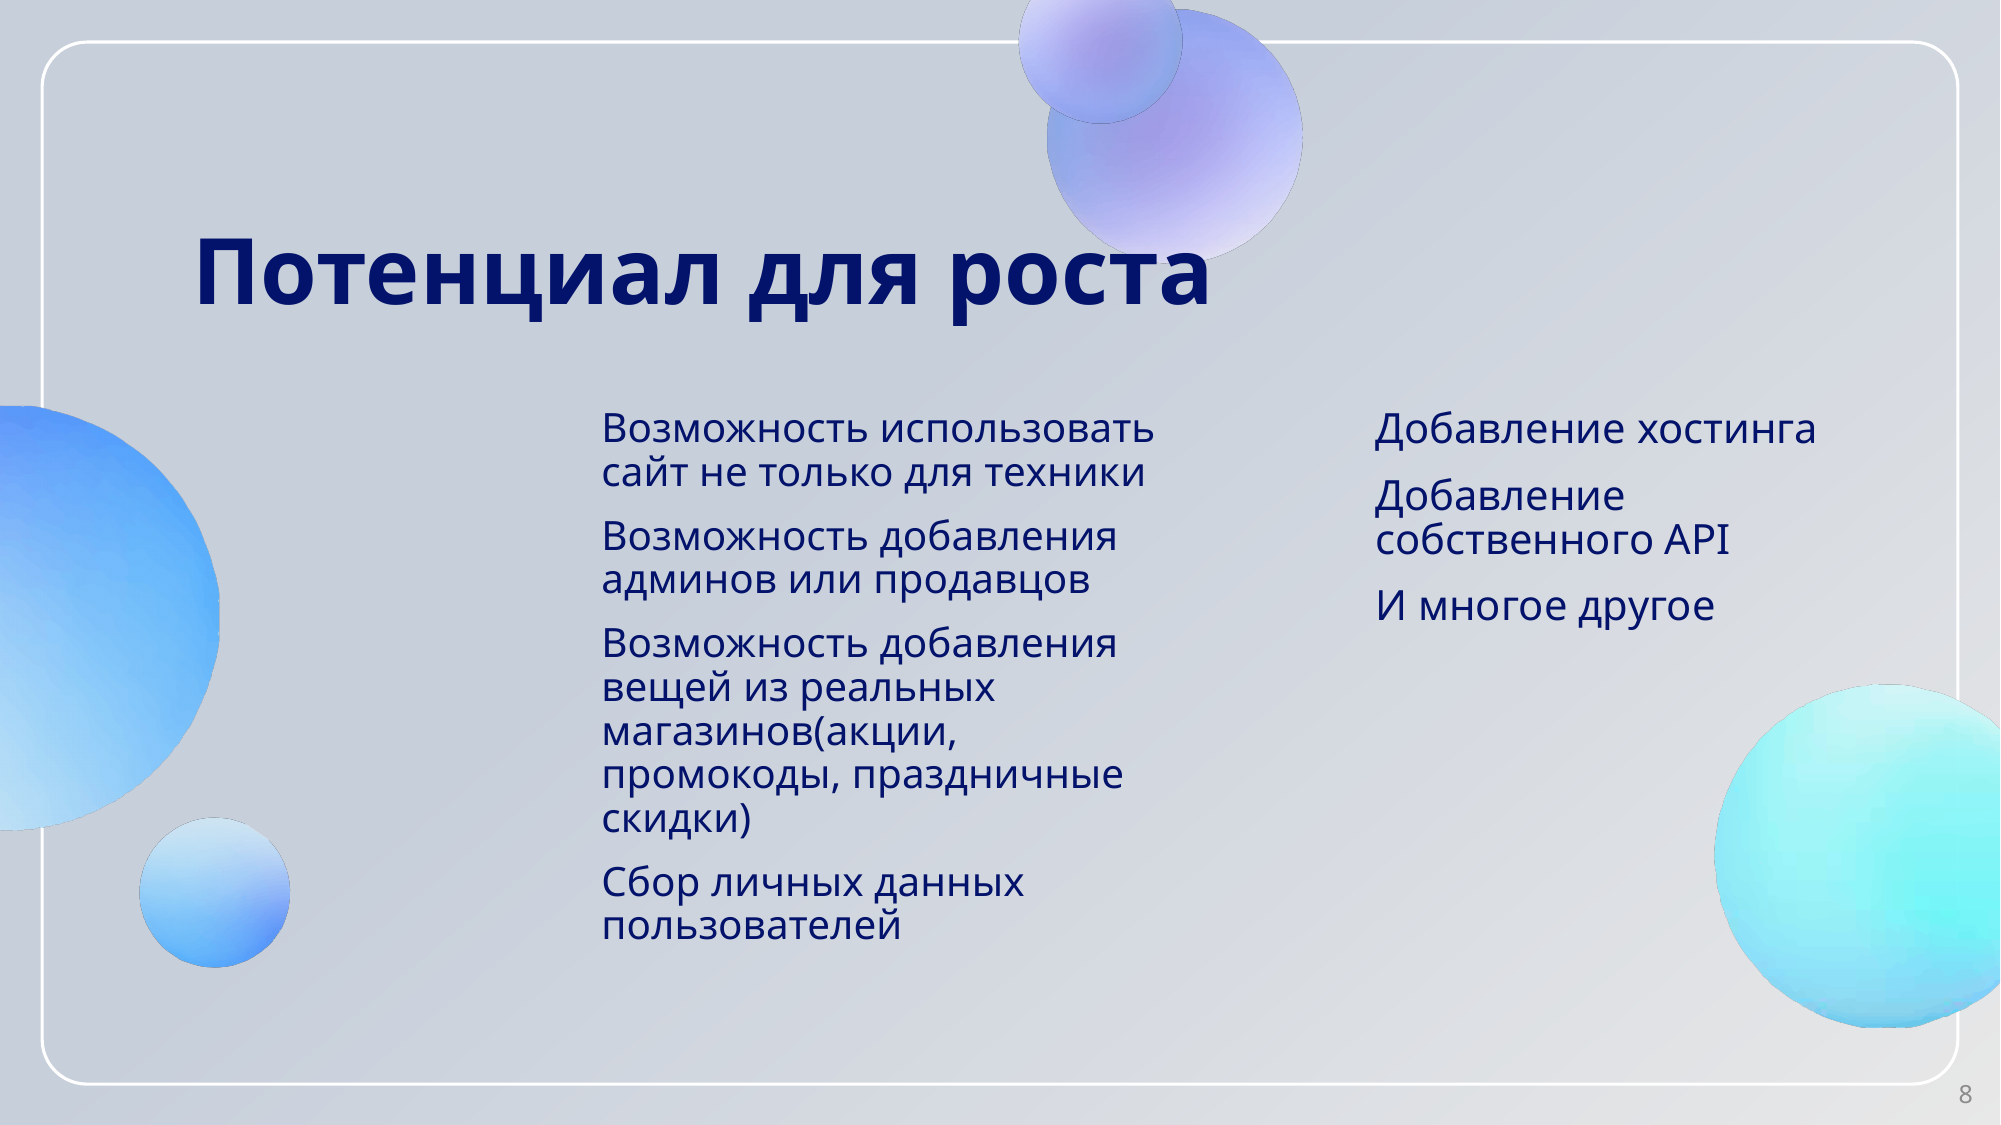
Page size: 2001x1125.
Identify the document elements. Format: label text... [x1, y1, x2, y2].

picture [1018, 0, 1305, 60]
title Потенциал для роста [176, 60, 1863, 332]
list Возможность использовать сайт не только для техники Возможность добавления админов или продавцов Возможность добавления вещей из реальных магазинов(акции, промокоды, праздничные скидки) Сбор личных данных пользователей [586, 400, 1178, 987]
list Добавление хостинга Добавление собственного API И многое другое [1360, 400, 1863, 987]
picture [1712, 679, 2001, 1035]
picture [0, 403, 319, 997]
slide_number 8 [1538, 1076, 1988, 1115]
